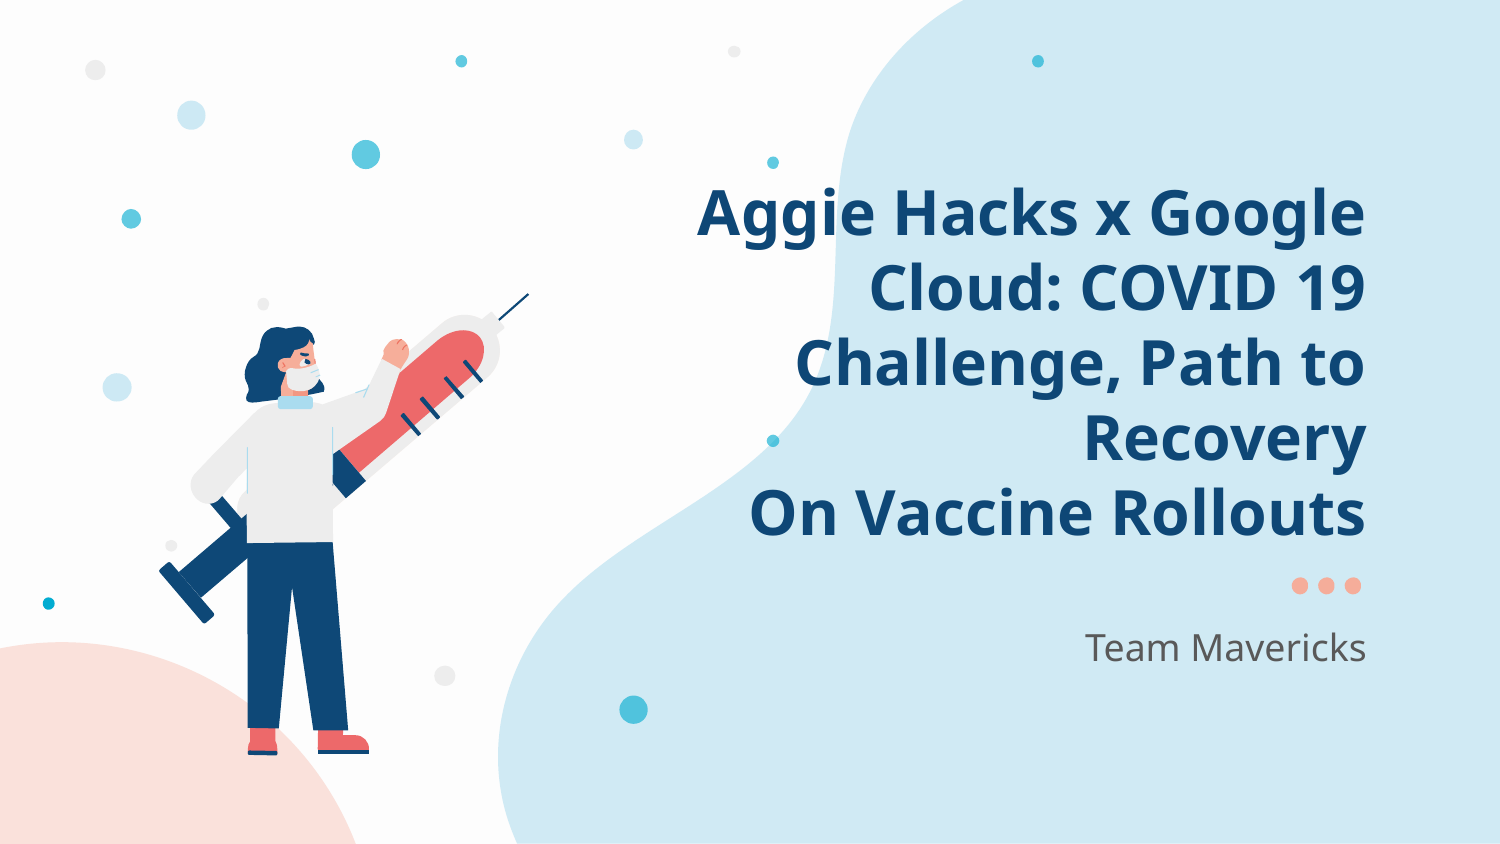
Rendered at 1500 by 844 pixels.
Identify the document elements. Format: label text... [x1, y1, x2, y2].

subtitle Team Mavericks [534, 608, 1382, 756]
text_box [158, 292, 530, 756]
title Aggie Hacks x Google Cloud: COVID 19 Challenge, Path to Recovery On Vaccine Rollouts [585, 160, 1382, 563]
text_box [1289, 574, 1364, 597]
